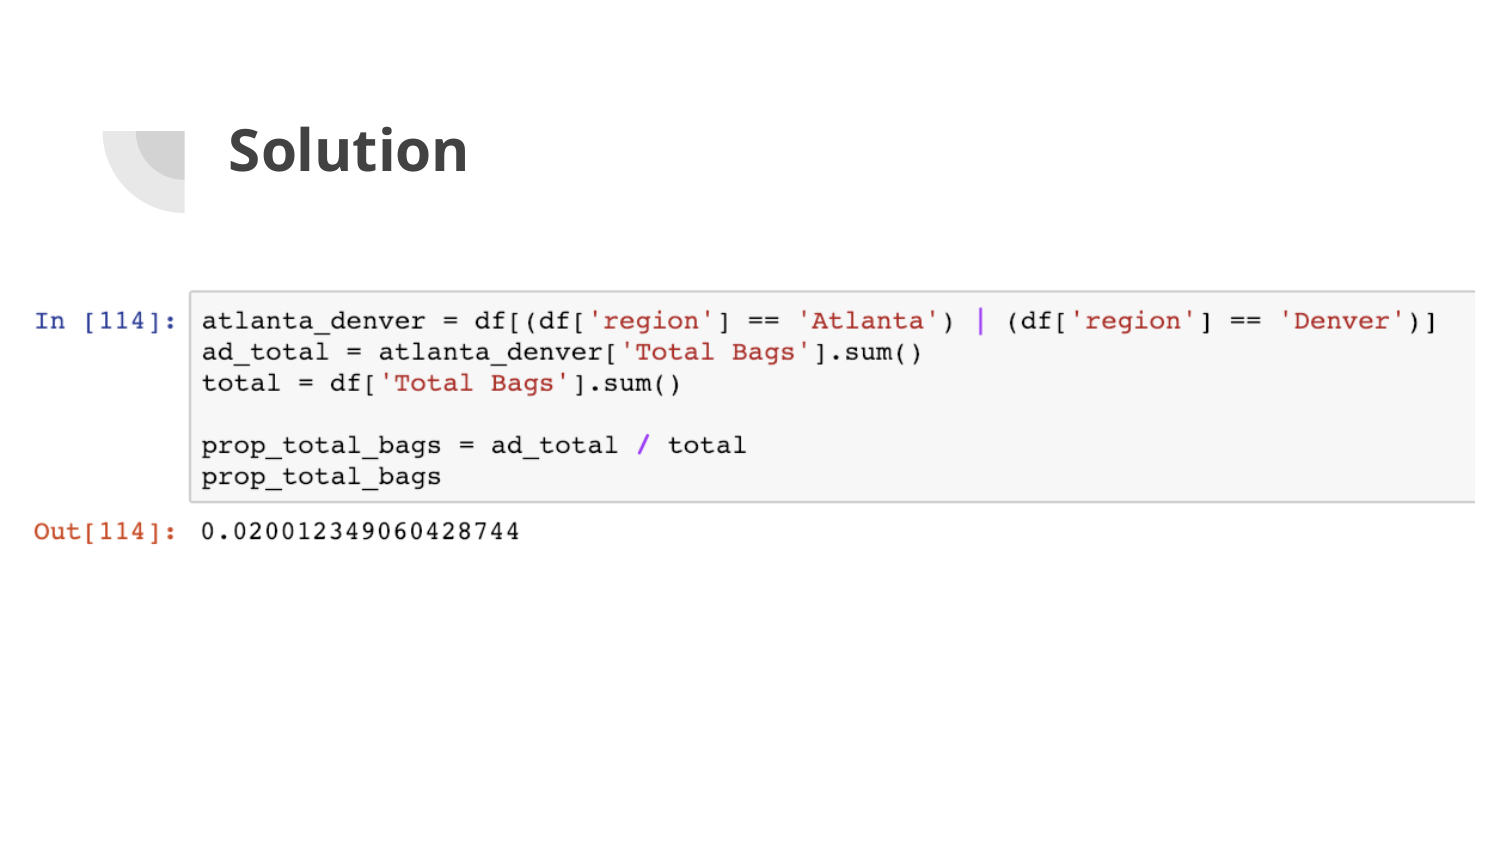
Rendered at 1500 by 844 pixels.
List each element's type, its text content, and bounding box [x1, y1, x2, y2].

title Solution [213, 98, 1368, 263]
picture [24, 275, 1476, 568]
